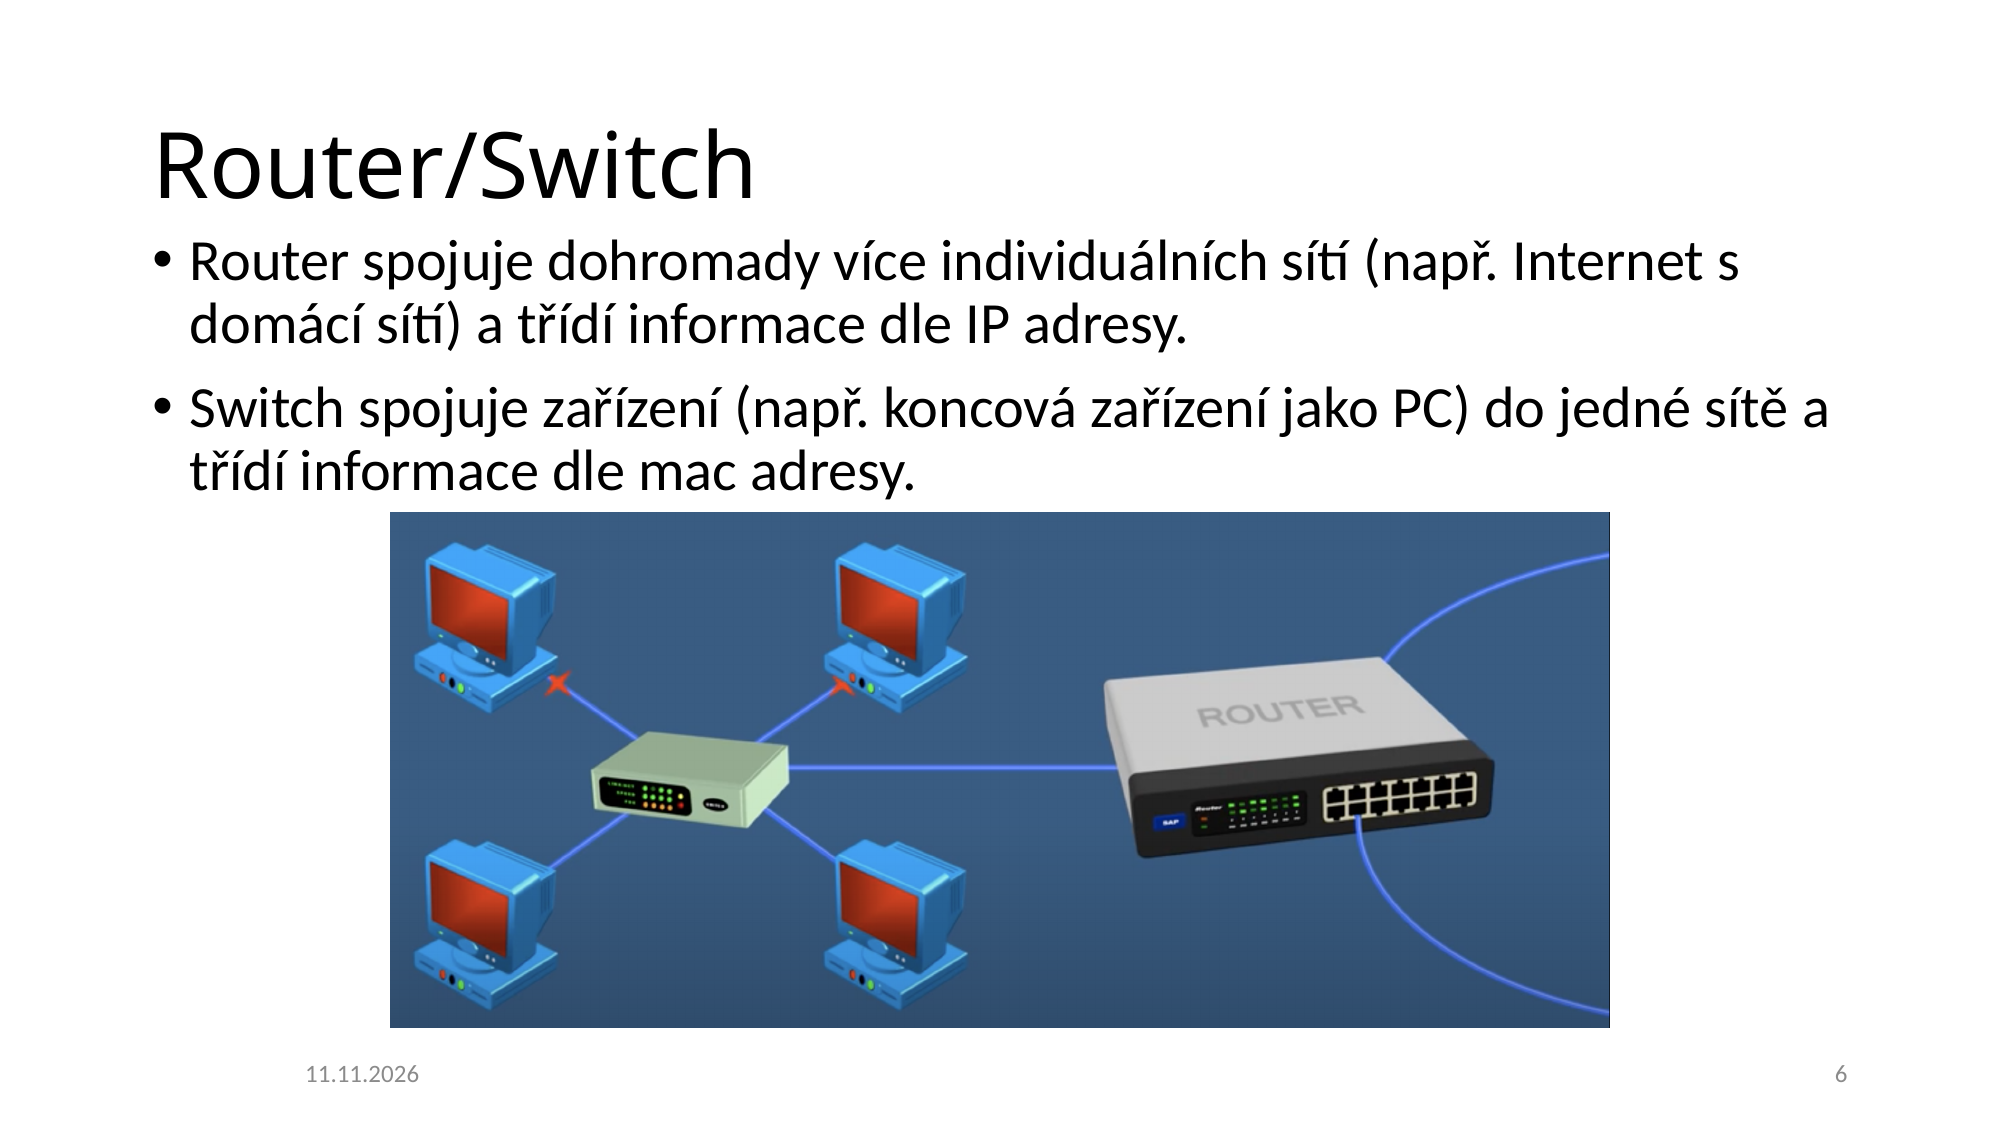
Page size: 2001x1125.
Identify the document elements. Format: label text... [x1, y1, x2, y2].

picture [389, 511, 1610, 1028]
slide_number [137, 1042, 588, 1103]
slide_number 6 [1412, 1042, 1863, 1103]
title Router/Switch [137, 59, 1863, 222]
list Router spojuje dohromady více individuálních sítí (např. Internet s domácí sítí) a třídí informace dle IP adresy. Switch spojuje zařízení (např. koncová zařízení jako PC) do jedné sítě a třídí informace dle mac adresy. [137, 222, 1863, 1014]
